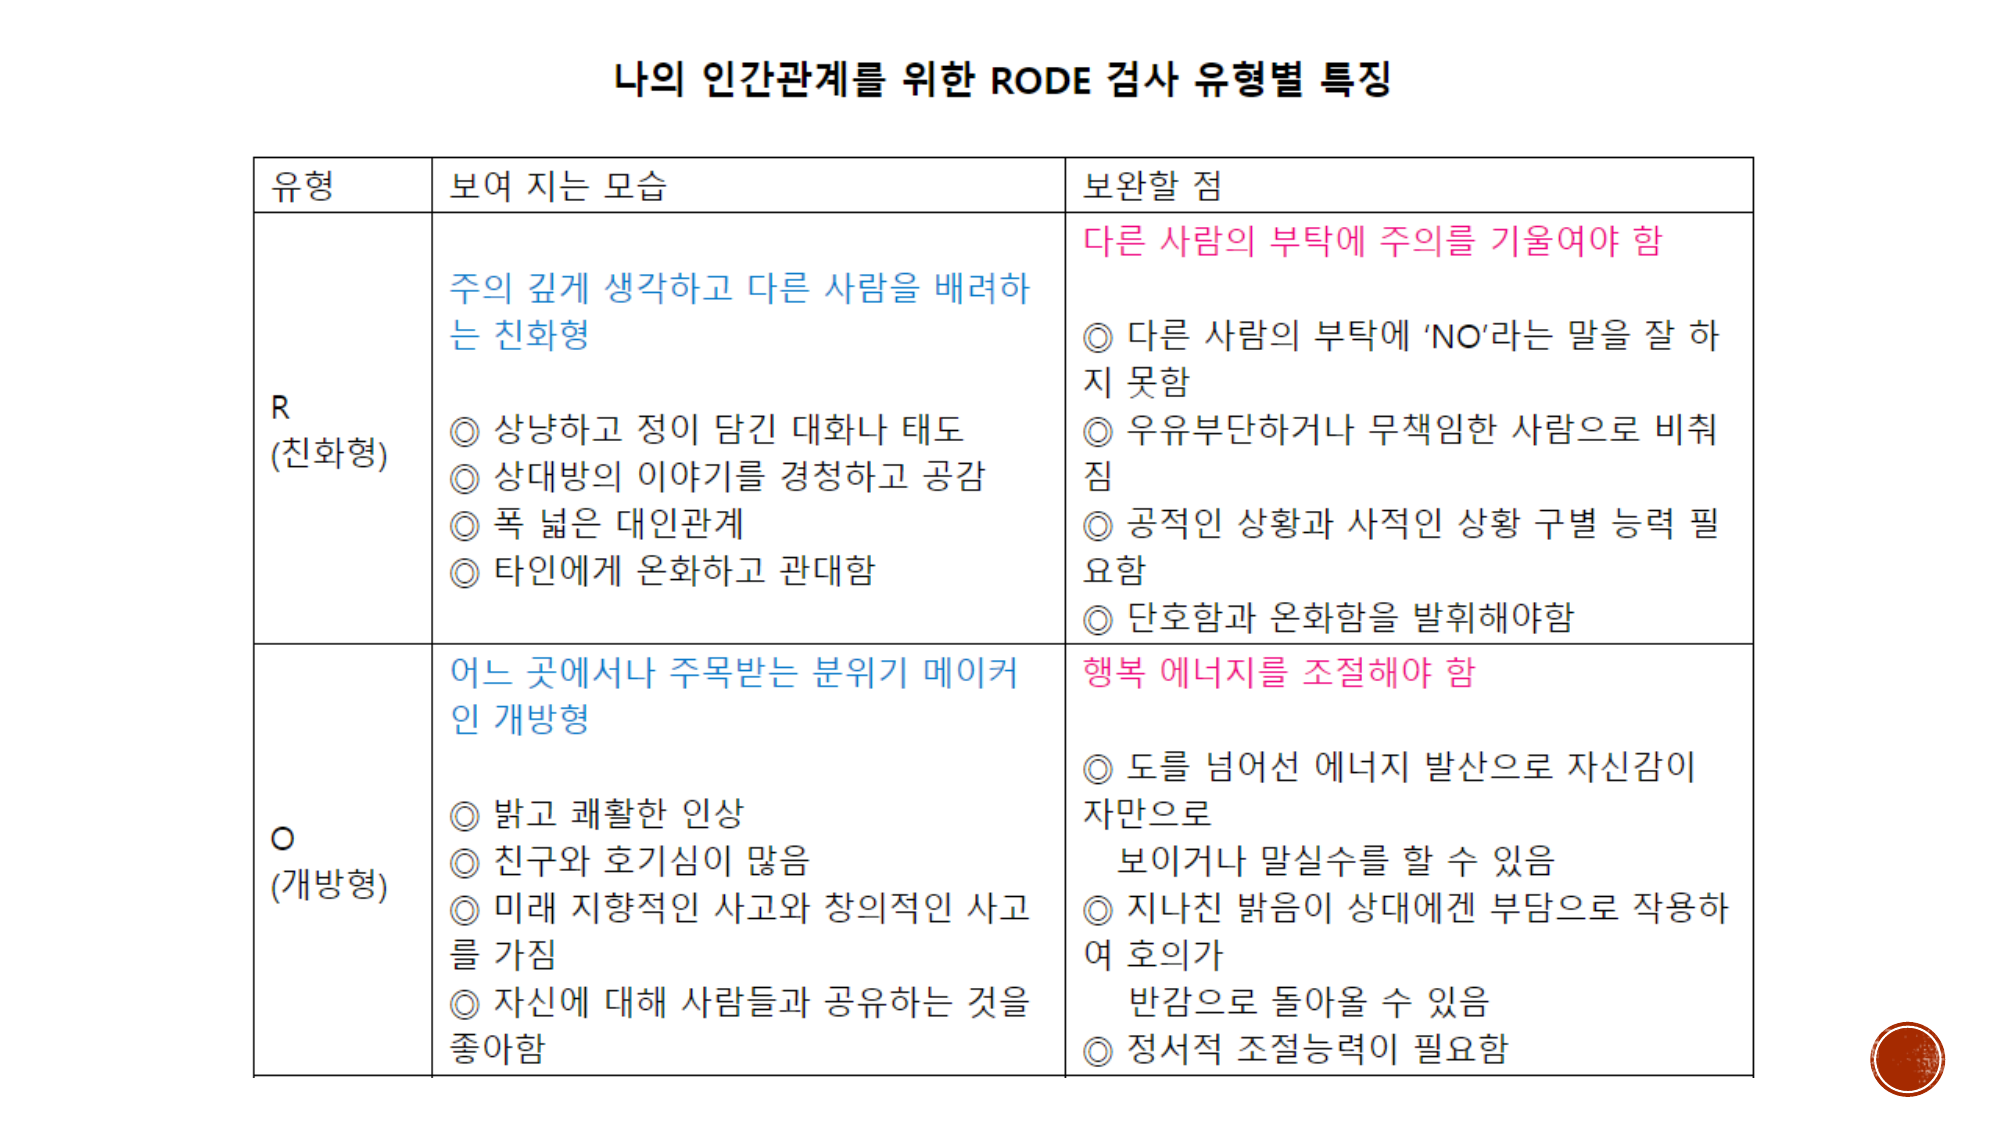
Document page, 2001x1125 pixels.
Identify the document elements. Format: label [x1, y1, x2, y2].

picture [233, 44, 1767, 1078]
